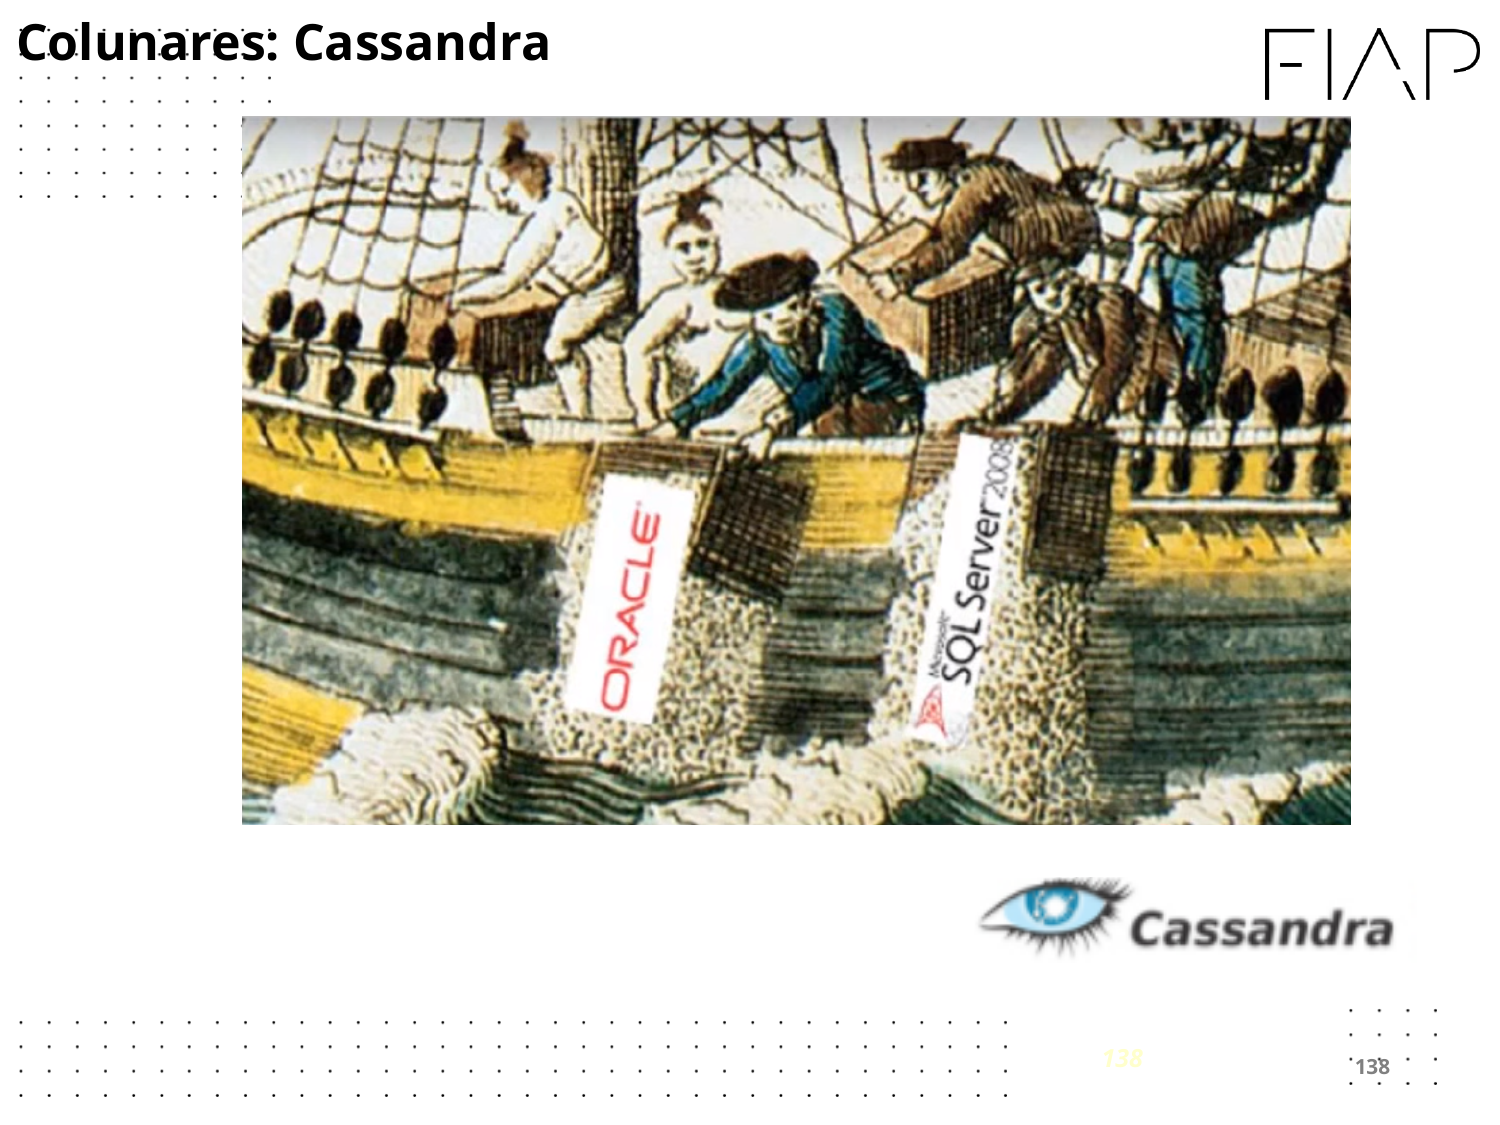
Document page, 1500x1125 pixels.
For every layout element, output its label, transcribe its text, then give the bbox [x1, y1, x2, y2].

picture [1265, 28, 1480, 100]
picture [1344, 1007, 1437, 1085]
text_box Colunares: Cassandra [1, 3, 811, 79]
picture [974, 876, 1422, 963]
picture [19, 1019, 1007, 1097]
picture [19, 79, 1352, 825]
